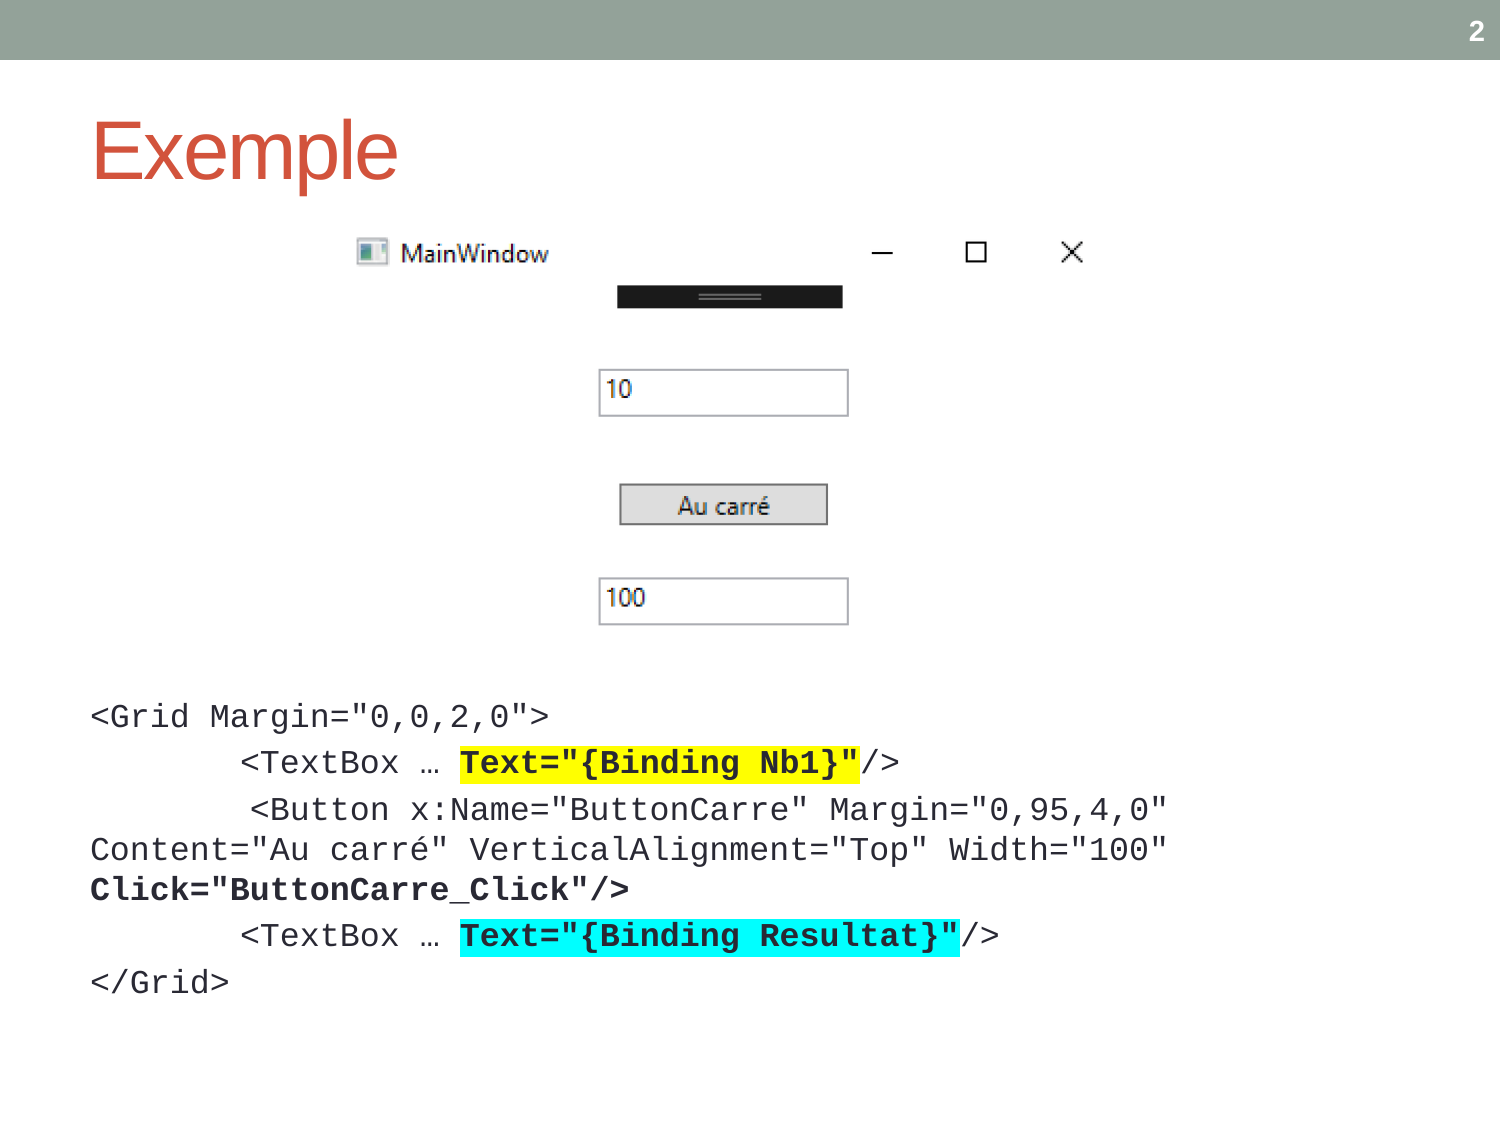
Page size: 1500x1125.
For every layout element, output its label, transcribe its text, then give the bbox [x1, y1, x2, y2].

title Exemple [75, 65, 1425, 228]
slide_number 2 [1391, 3, 1500, 57]
picture [341, 227, 1118, 666]
list ﻿<Grid Margin="0,0,2,0"> <TextBox … Text="{Binding Nb1}"/> <Button x:Name="ButtonCarre" Margin="0,95,4,0" Content="Au carré" VerticalAlignment="Top" Width="100" Click="ButtonCarre_Click"/> <TextBox … Text="{Binding Resultat}"/> </Grid> [75, 686, 1425, 1092]
